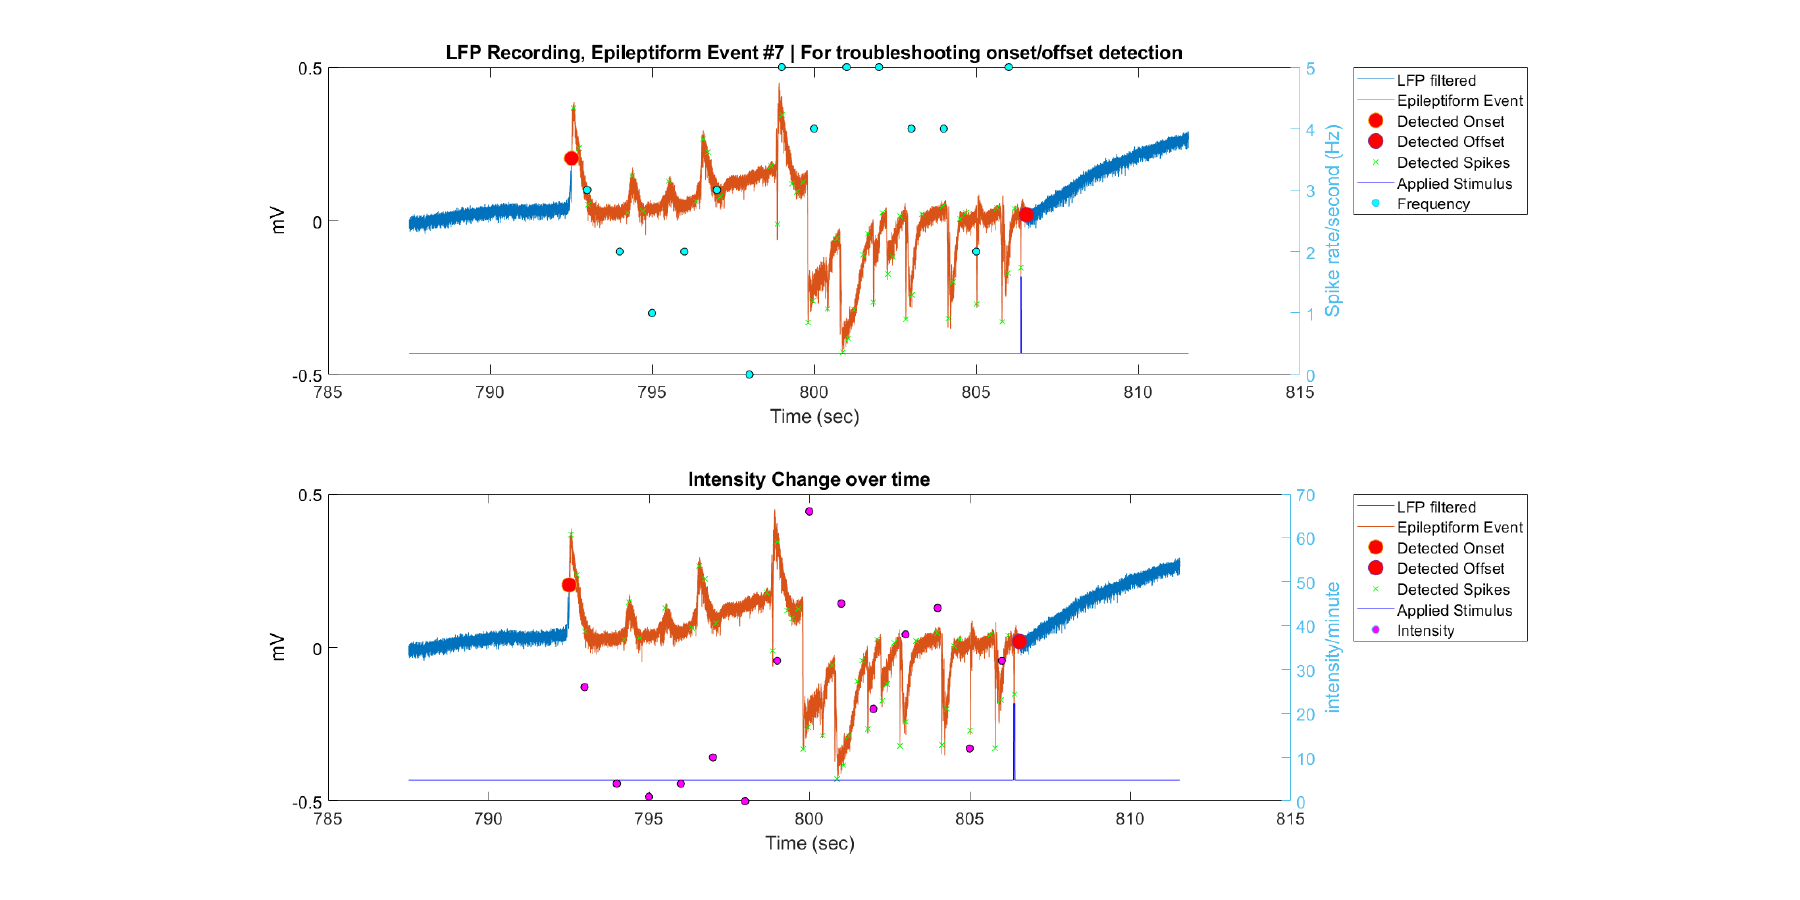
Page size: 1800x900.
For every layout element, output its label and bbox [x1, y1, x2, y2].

picture [126, 0, 1674, 900]
